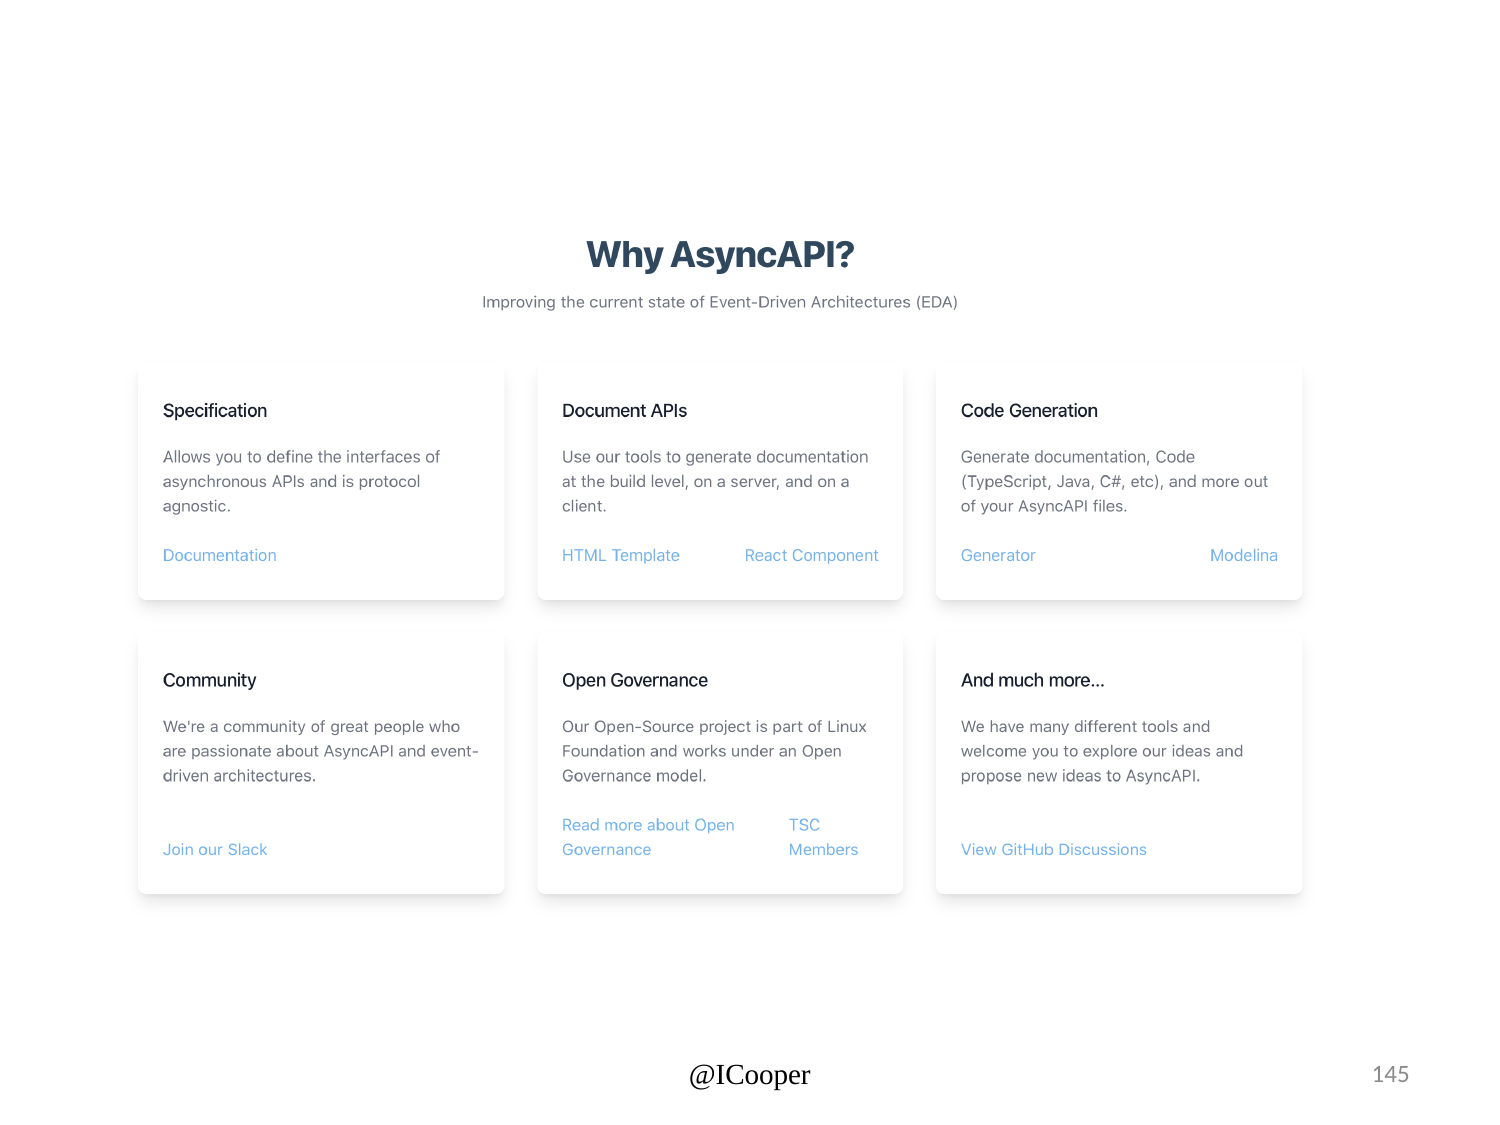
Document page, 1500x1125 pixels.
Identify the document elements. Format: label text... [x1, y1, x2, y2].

slide_number 145 [1074, 1042, 1425, 1103]
footer @ICooper [512, 1042, 988, 1103]
picture [62, 214, 1500, 943]
